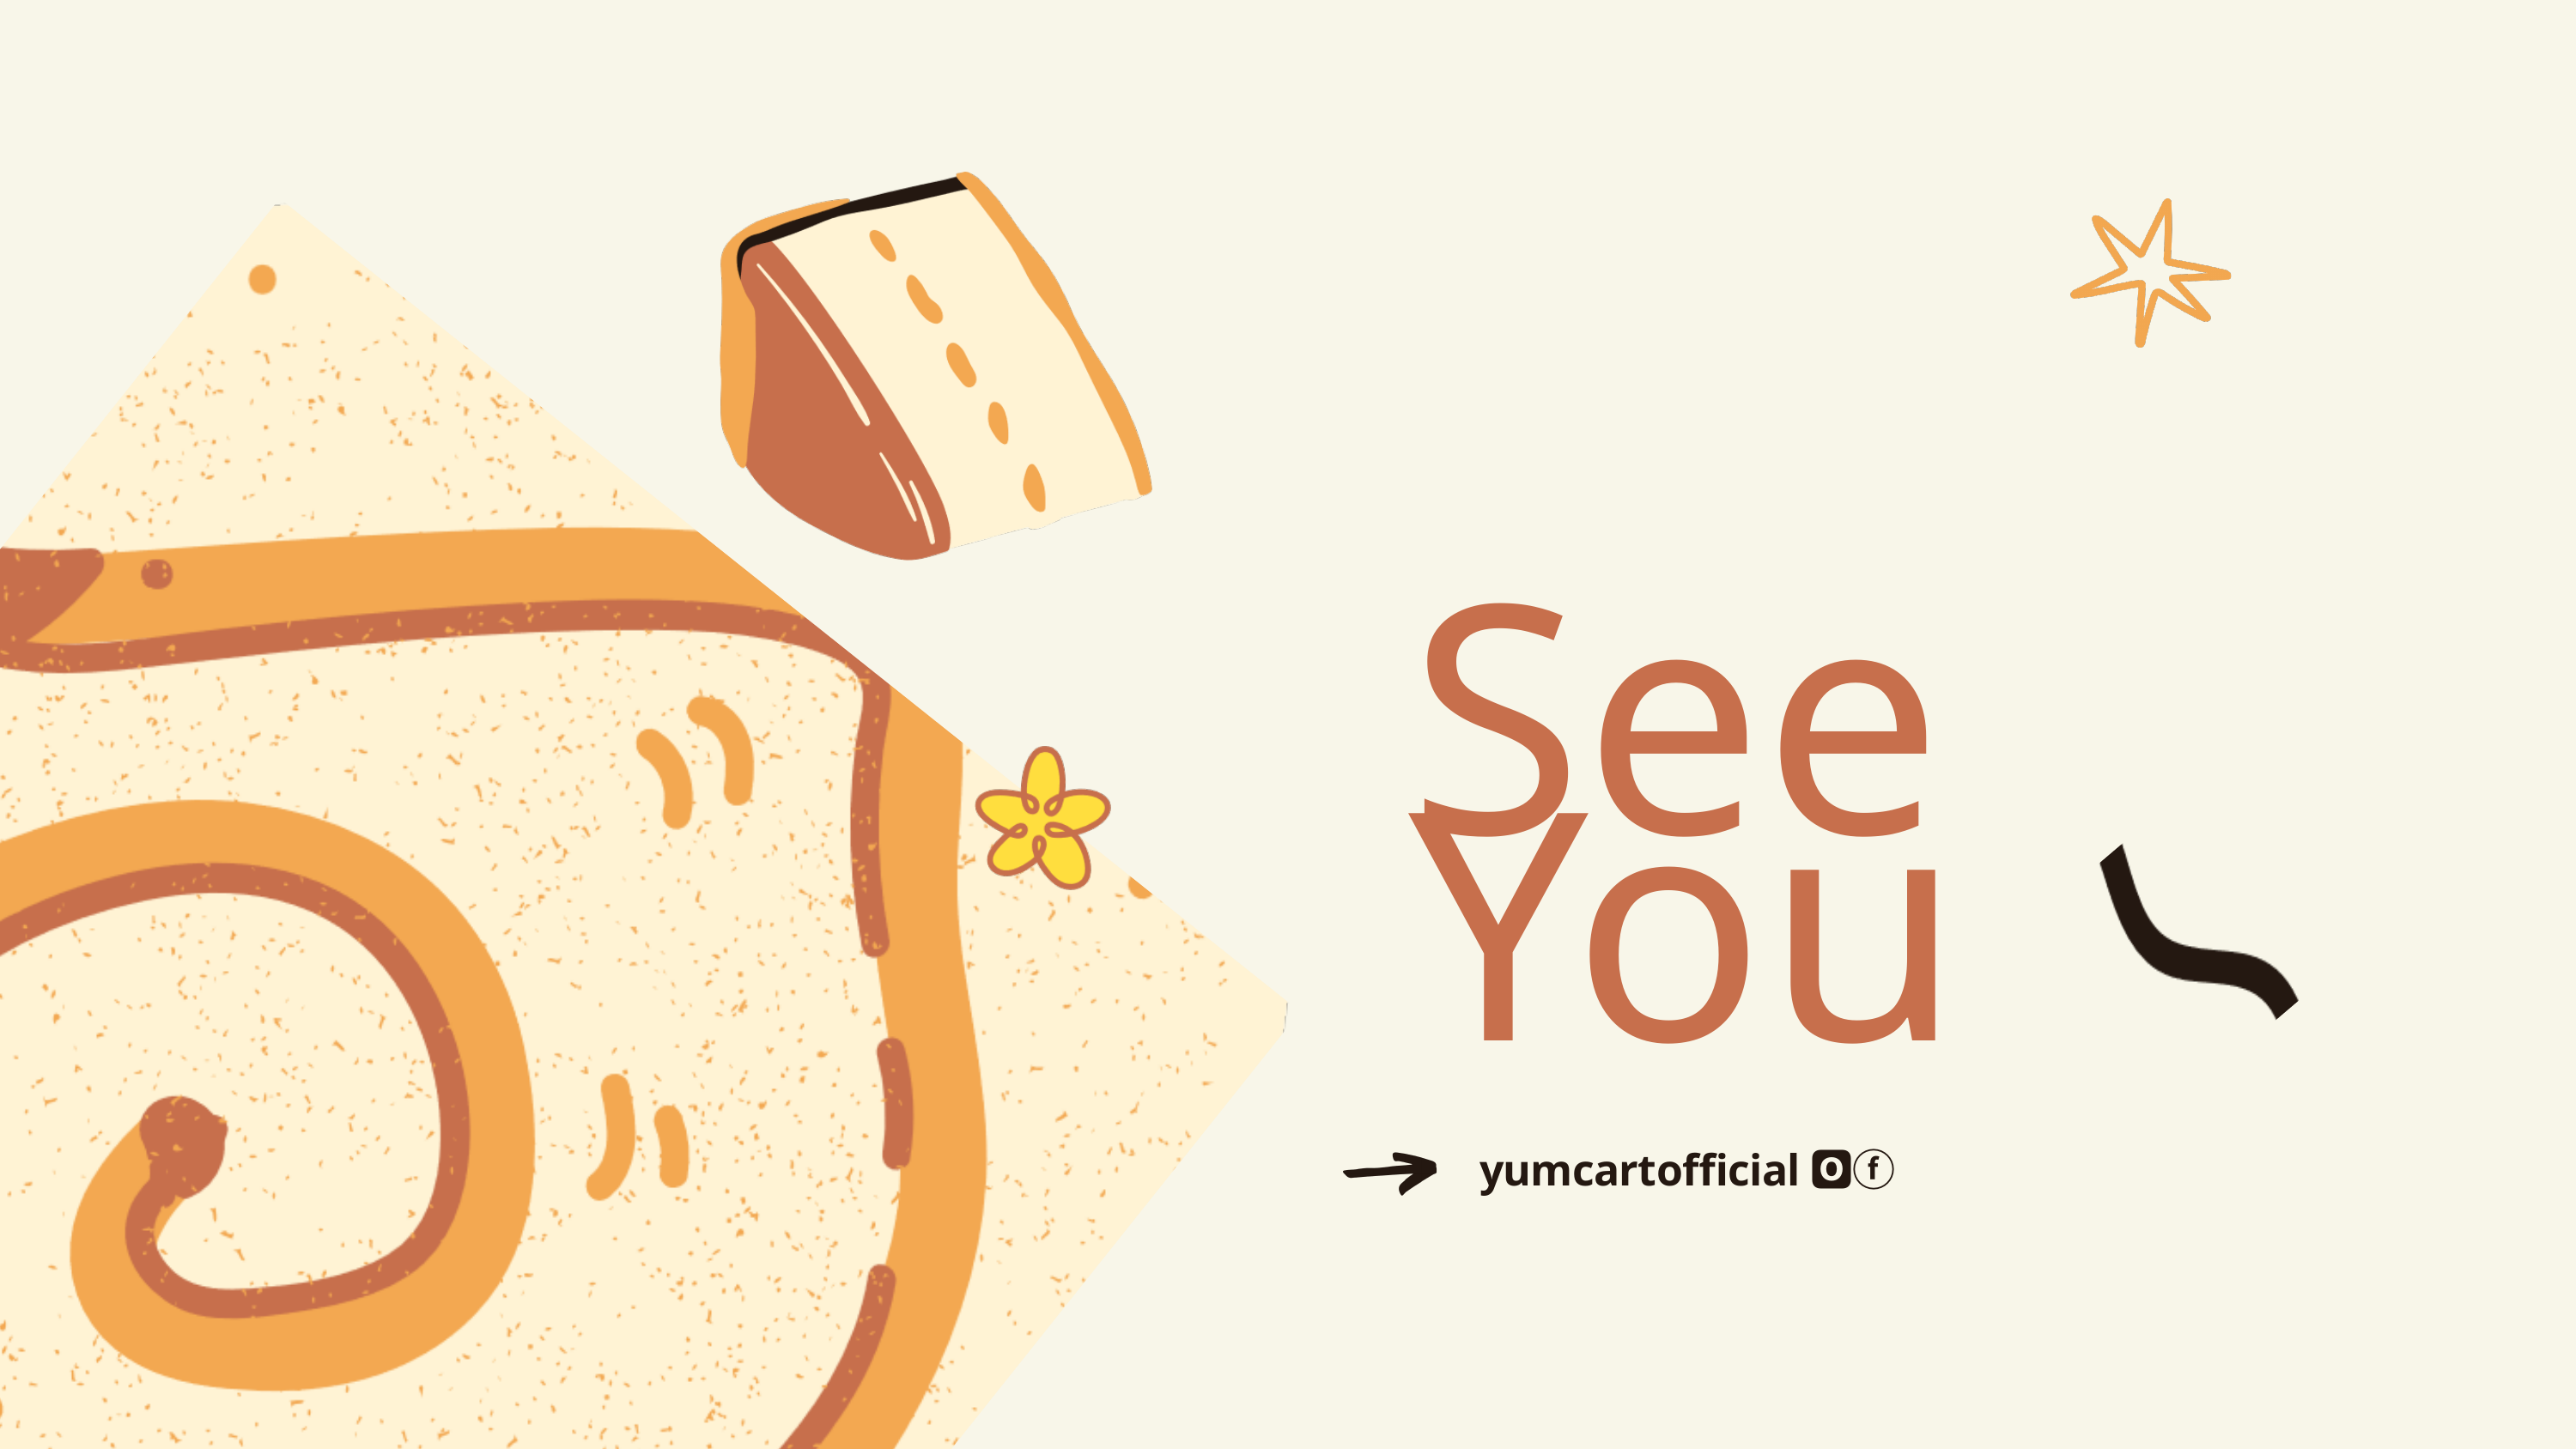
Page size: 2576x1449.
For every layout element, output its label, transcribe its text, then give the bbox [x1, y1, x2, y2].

text_box [719, 172, 1153, 561]
text_box [2069, 198, 2232, 348]
text_box [0, 198, 1301, 1449]
text_box [1992, 751, 2383, 1132]
text_box [974, 745, 1112, 891]
text_box [1342, 1152, 1437, 1196]
text_box See You [1408, 690, 2576, 1105]
text_box yumcartofficial 🅾ⓕ [1479, 1138, 2345, 1195]
